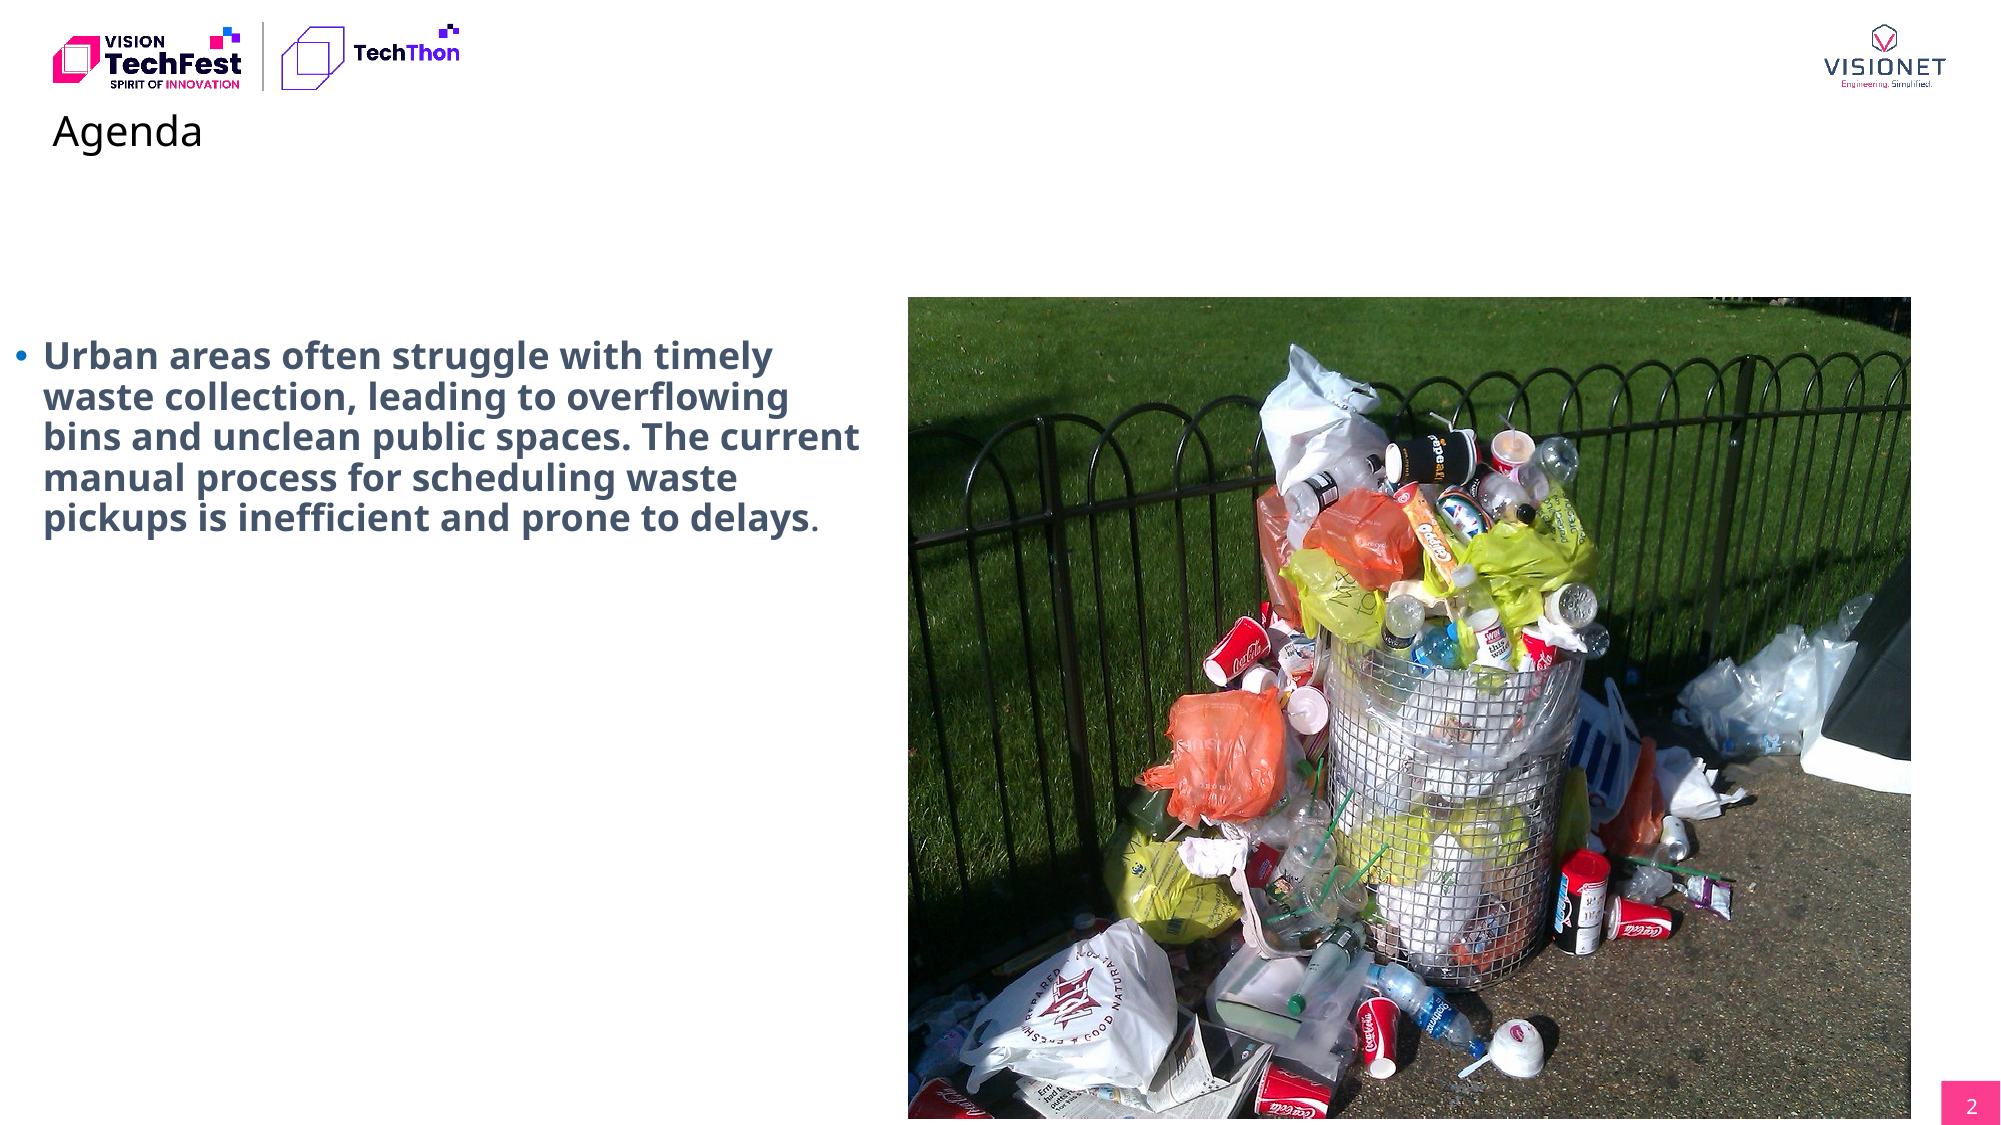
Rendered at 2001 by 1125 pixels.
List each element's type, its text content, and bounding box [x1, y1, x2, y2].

picture [50, 22, 243, 91]
list Urban areas often struggle with timely waste collection, leading to overflowing bins and unclean public spaces. The current manual process for scheduling waste pickups is inefficient and prone to delays. [0, 330, 878, 594]
picture [908, 297, 1911, 1119]
picture [279, 22, 461, 91]
list Agenda [38, 103, 1682, 170]
picture [1822, 22, 1947, 90]
